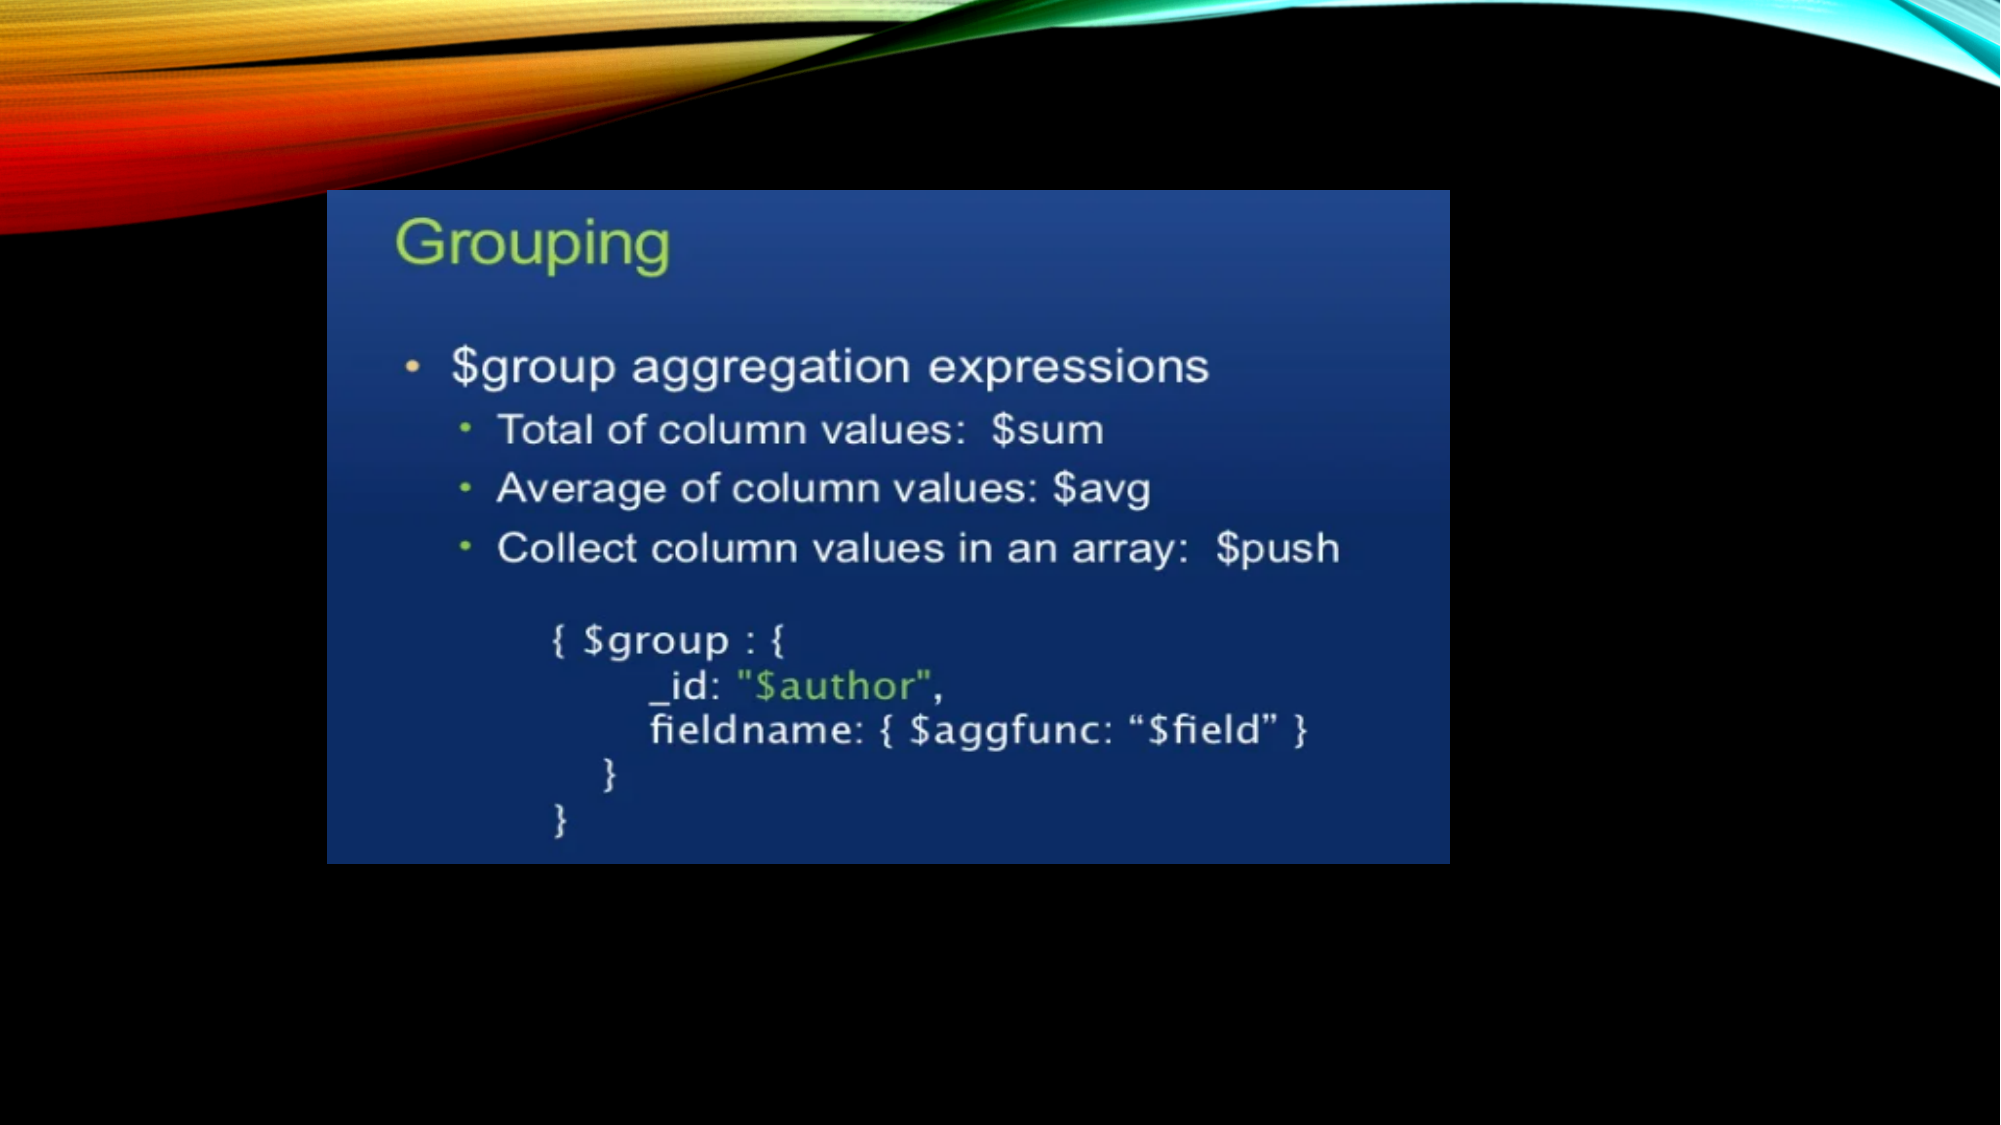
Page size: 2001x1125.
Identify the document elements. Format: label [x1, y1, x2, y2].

picture [0, 0, 2000, 864]
